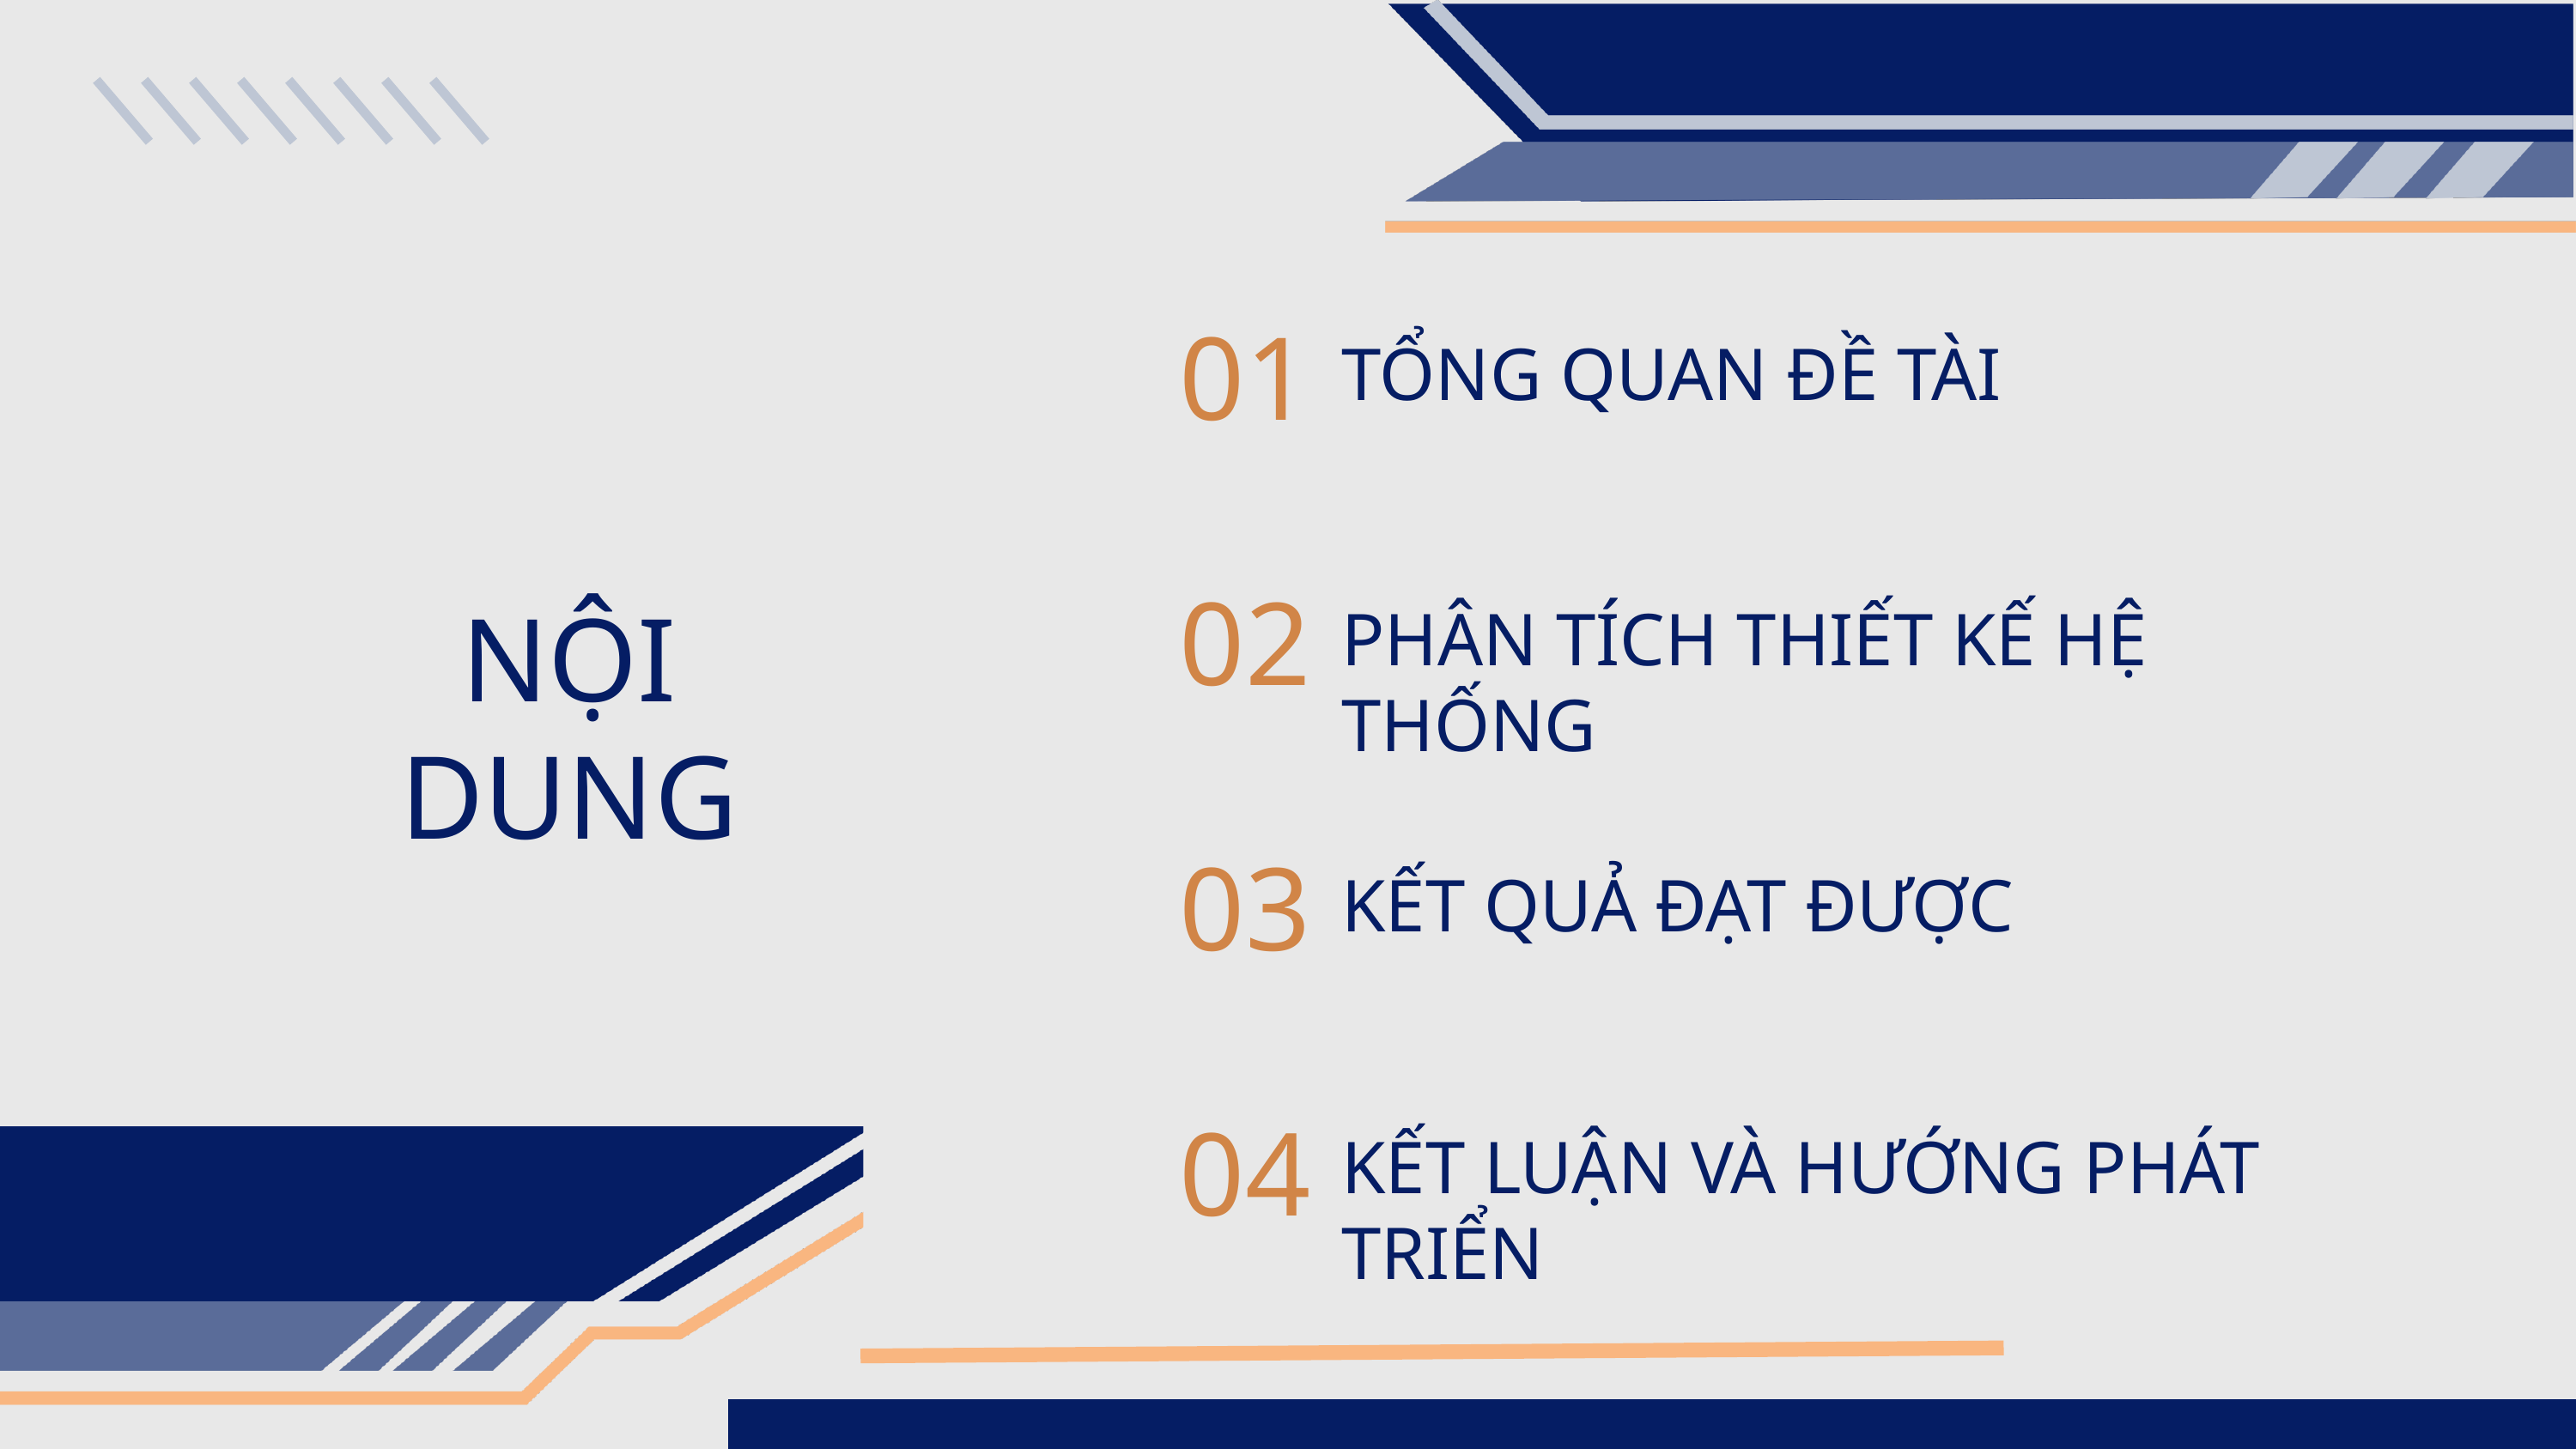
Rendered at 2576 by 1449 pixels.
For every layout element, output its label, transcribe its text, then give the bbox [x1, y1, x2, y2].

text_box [1179, 835, 2394, 968]
text_box [0, 1126, 864, 1449]
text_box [1179, 1100, 2394, 1234]
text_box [1179, 306, 2394, 438]
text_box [727, 1399, 2576, 1449]
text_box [1179, 570, 2394, 703]
text_box [1385, 0, 2576, 233]
text_box NỘI DUNG [289, 587, 848, 863]
